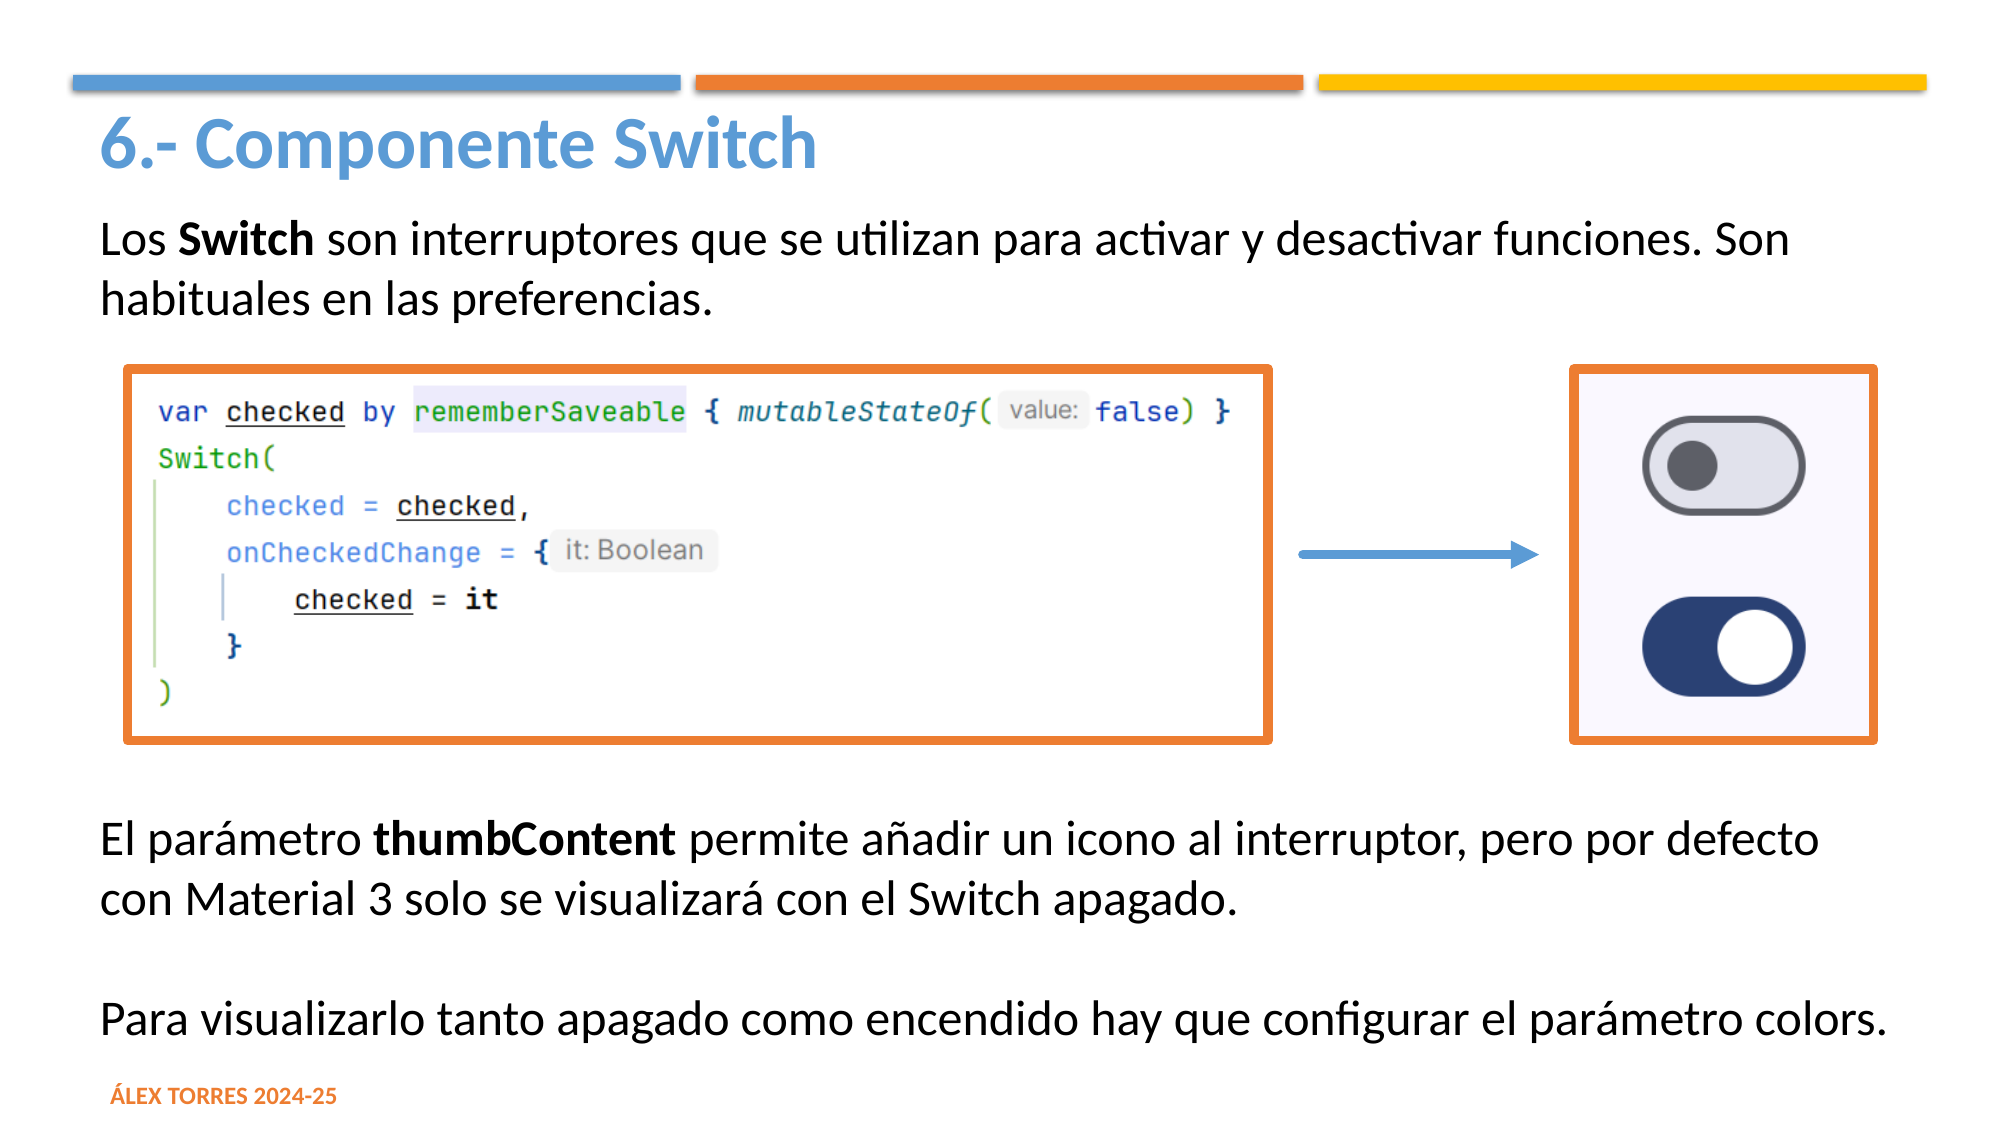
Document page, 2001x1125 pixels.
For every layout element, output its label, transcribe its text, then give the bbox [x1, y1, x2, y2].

picture [1578, 372, 1870, 737]
text_box 6.- Componente Switch [85, 78, 1915, 188]
picture [131, 372, 1264, 737]
text_box Los Switch son interruptores que se utilizan para activar y desactivar funciones. Son habituales en las preferencias. El parámetro thumbContent permite añadir un icono al interruptor, pero por defecto con Material 3 solo se visualizará con el Switch apagado. Para visualizarlo tanto apagado como encendido hay que configurar el parámetro colors. [85, 190, 1915, 1074]
